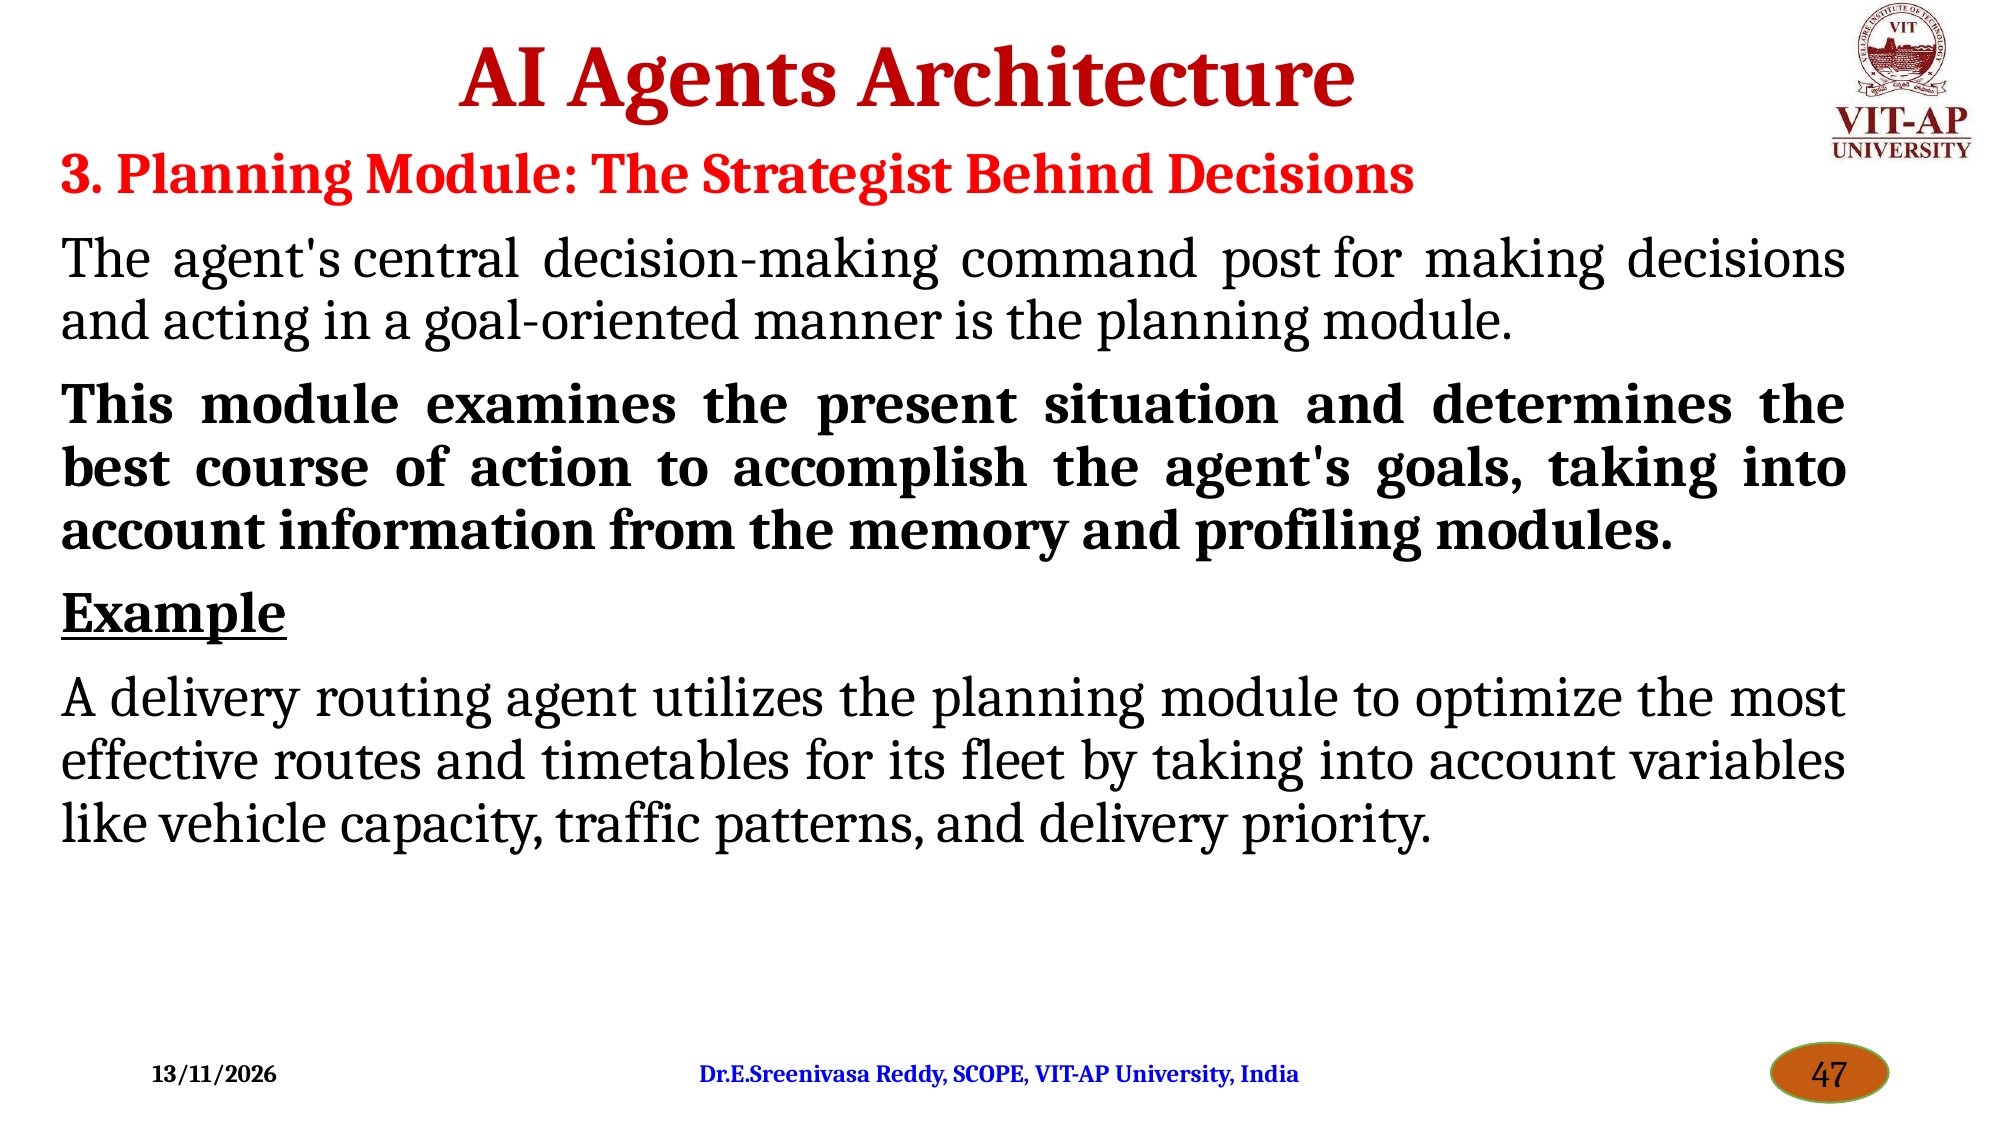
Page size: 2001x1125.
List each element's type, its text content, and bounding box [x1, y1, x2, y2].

footer Dr.E.Sreenivasa Reddy, SCOPE, VIT-AP University, India [662, 1042, 1338, 1103]
list 3. Planning Module: The Strategist Behind Decisions The agent's central decision-making command post for making decisions and acting in a goal-oriented manner is the planning module. This module examines the present situation and determines the best course of action to accomplish the agent's goals, taking into account information from the memory and profiling modules. Example A delivery routing agent utilizes the planning module to optimize the most effective routes and timetables for its fleet by taking into account variables like vehicle capacity, traffic patterns, and delivery priority. [45, 135, 1863, 990]
picture [1811, 0, 2000, 189]
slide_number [137, 1042, 588, 1103]
text_box 47 [1769, 1041, 1890, 1104]
title AI Agents Architecture [45, 22, 1771, 133]
